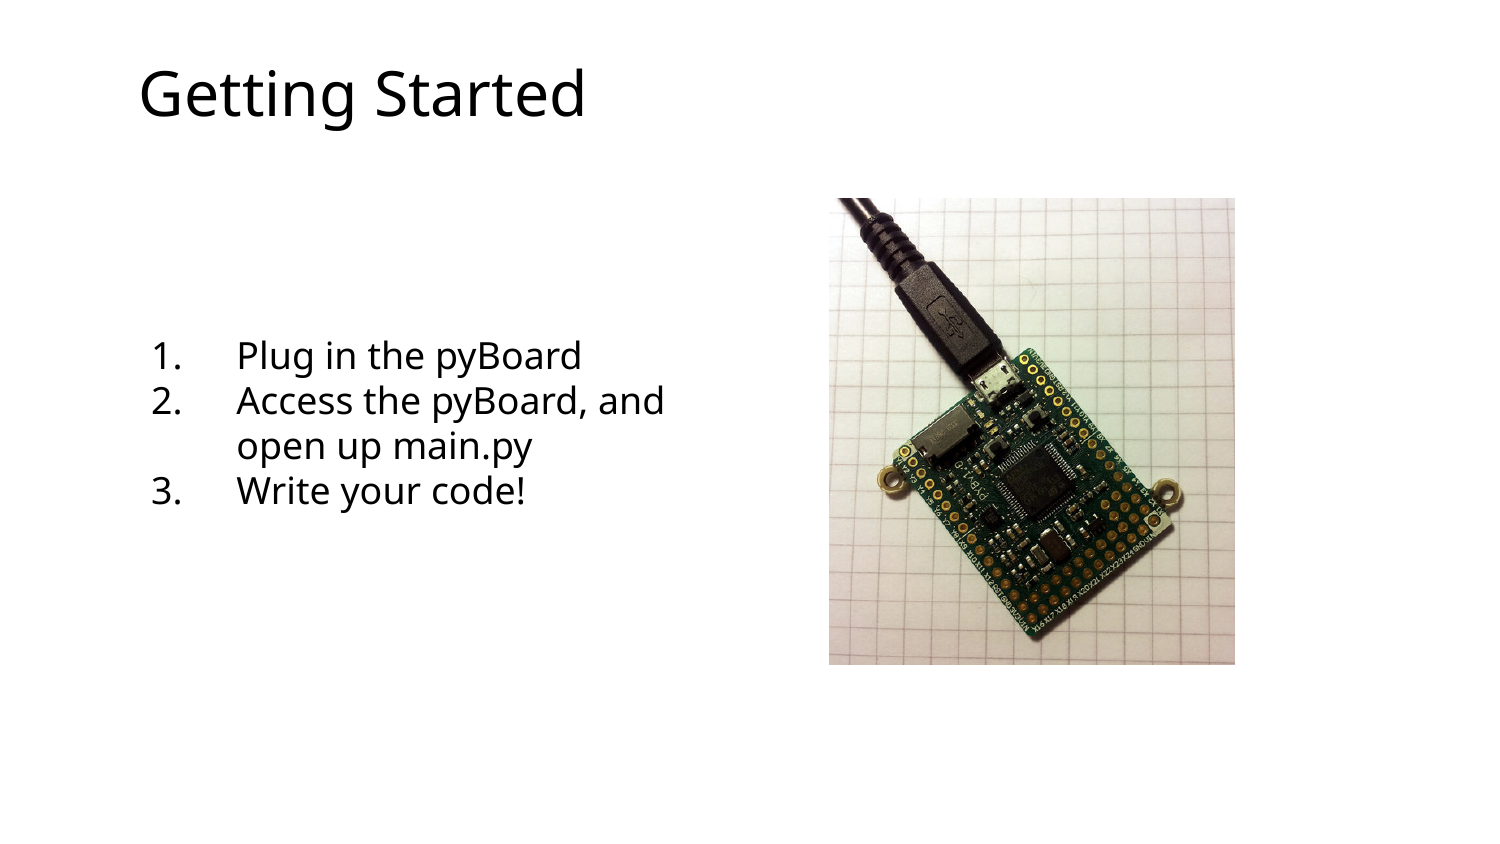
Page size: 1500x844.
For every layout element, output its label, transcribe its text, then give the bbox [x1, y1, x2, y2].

picture [829, 198, 1235, 666]
text_box Plug in the pyBoard Access the pyBoard, and open up main.py Write your code! [123, 263, 703, 580]
text_box Getting Started [124, 39, 1348, 162]
